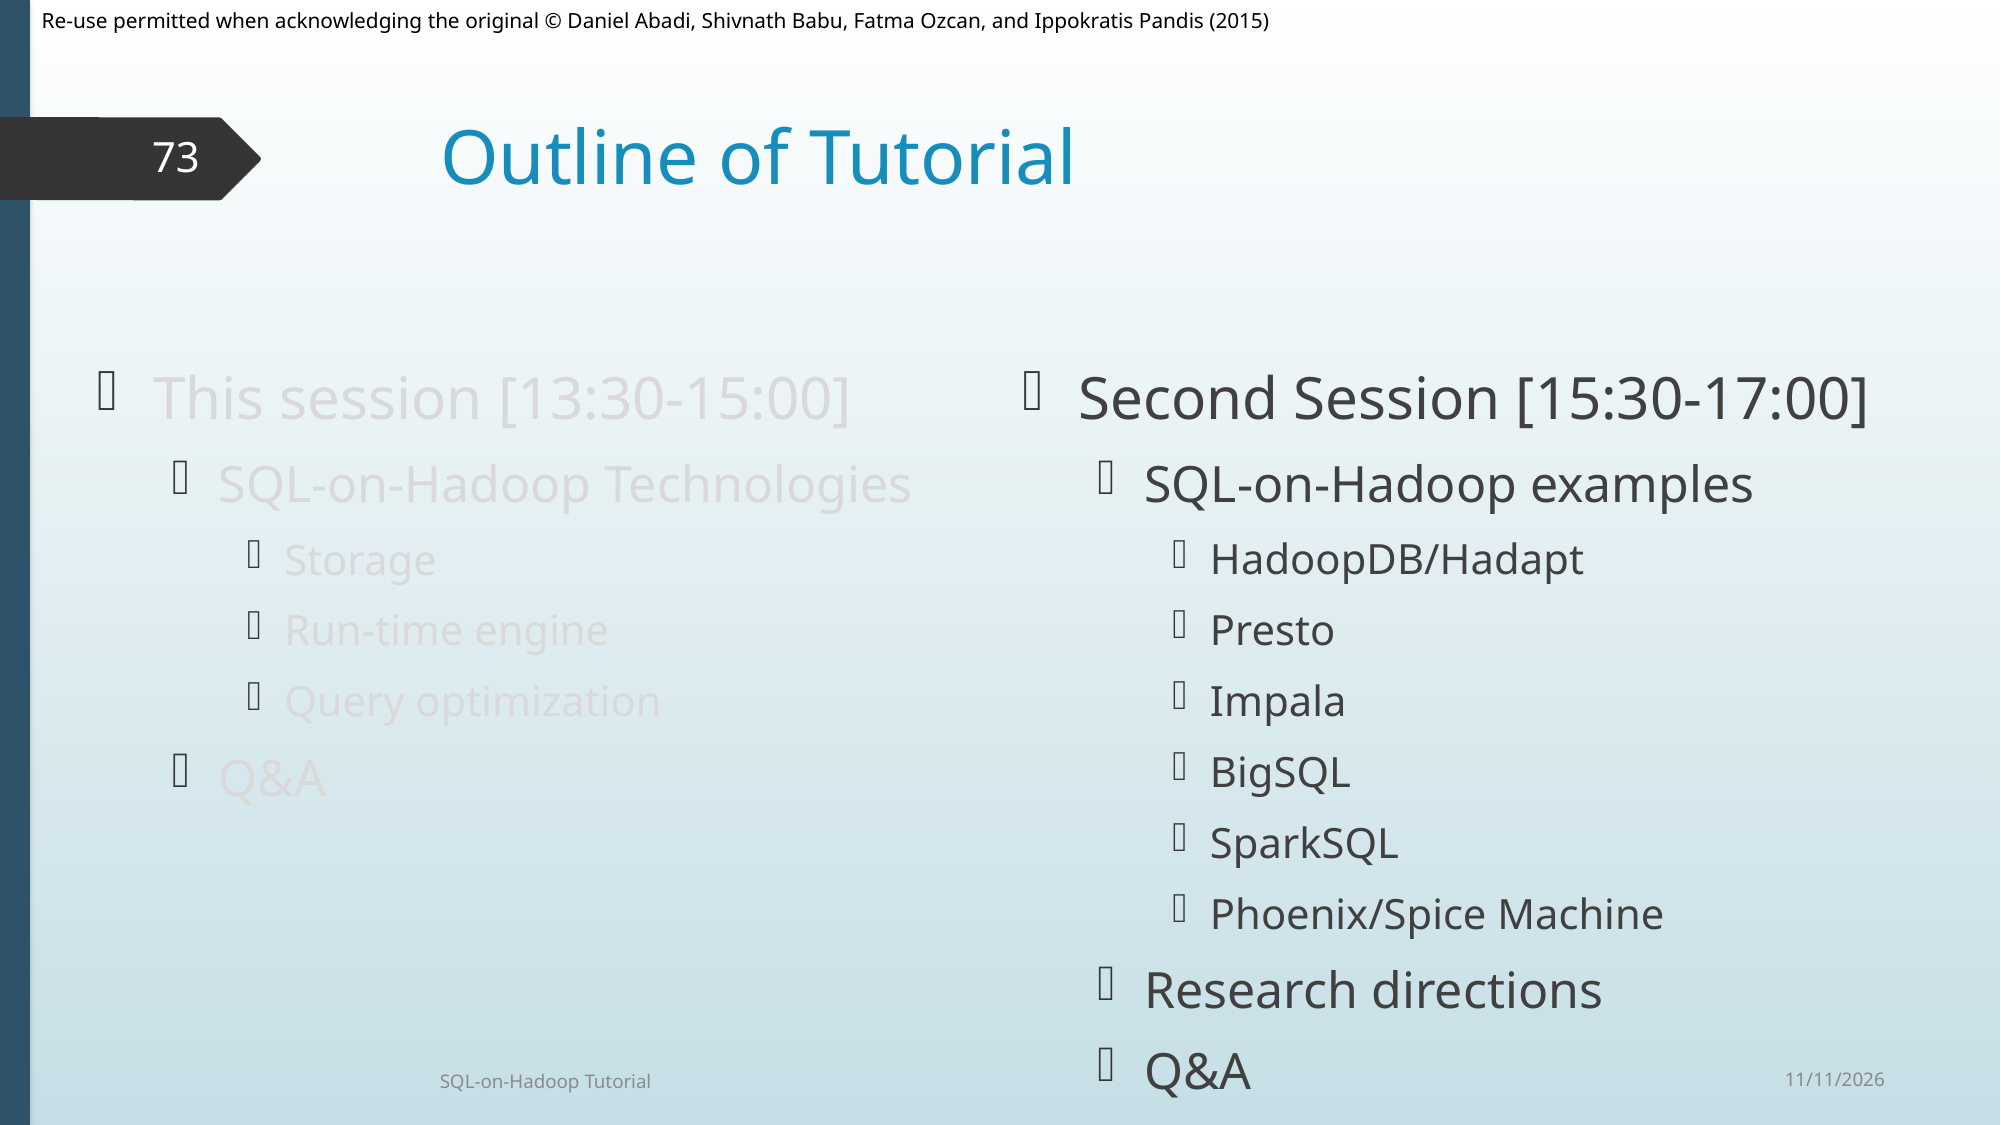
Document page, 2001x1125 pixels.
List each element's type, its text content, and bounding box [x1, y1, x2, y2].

slide_number 73 [87, 129, 216, 189]
footer SQL-on-Hadoop Tutorial [424, 1051, 1007, 1112]
list This session [13:30-15:00] SQL-on-Hadoop Technologies Storage Run-time engine Query optimization Q&A [81, 354, 960, 974]
text_box Second Session [15:30-17:00] SQL-on-Hadoop examples HadoopDB/Hadapt Presto Impala BigSQL SparkSQL Phoenix/Spice Machine Research directions Q&A [1007, 354, 1983, 1120]
title Outline of Tutorial [425, 102, 1888, 313]
